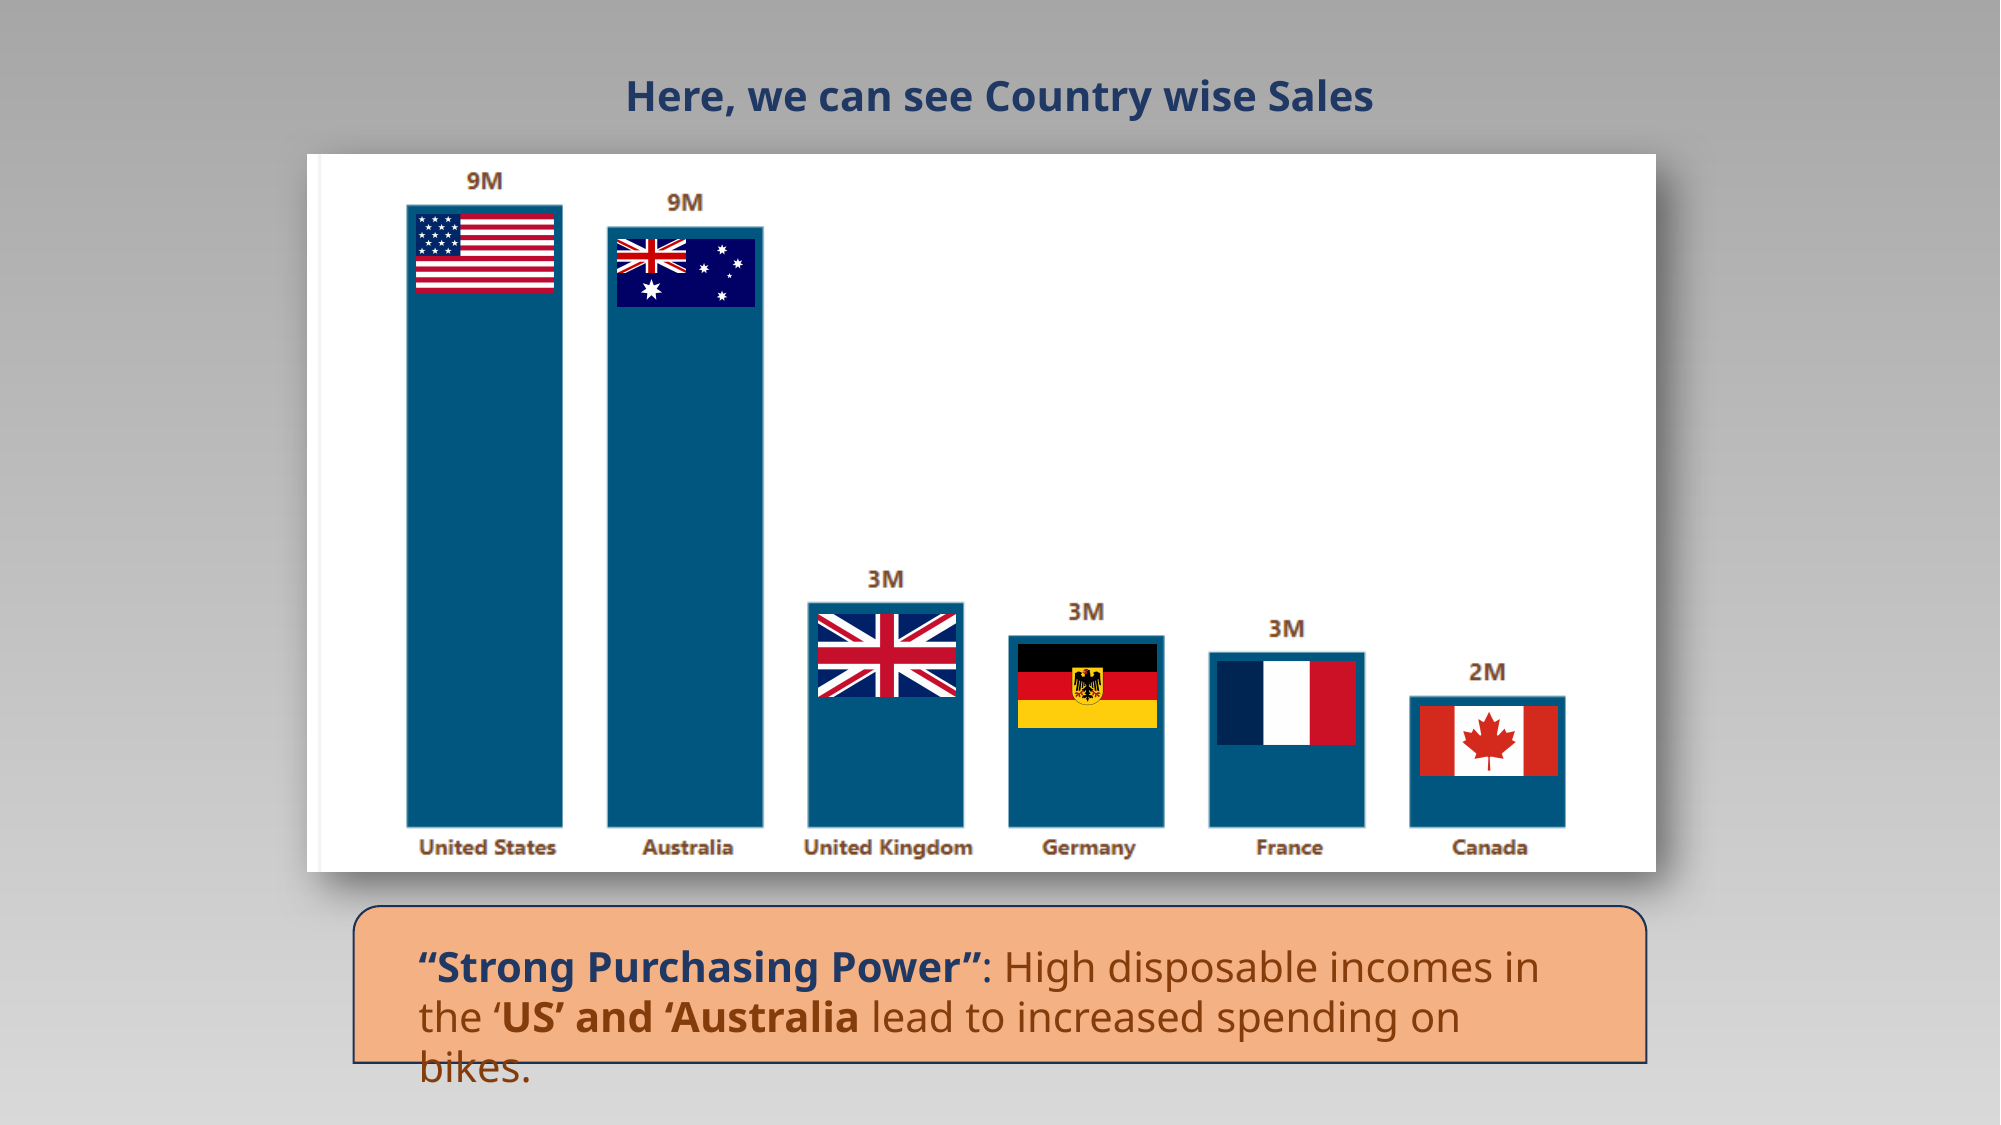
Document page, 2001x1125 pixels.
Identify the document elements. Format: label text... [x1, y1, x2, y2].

text_box Here, we can see Country wise Sales [502, 62, 1498, 127]
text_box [353, 906, 1647, 1063]
picture [307, 154, 1656, 872]
